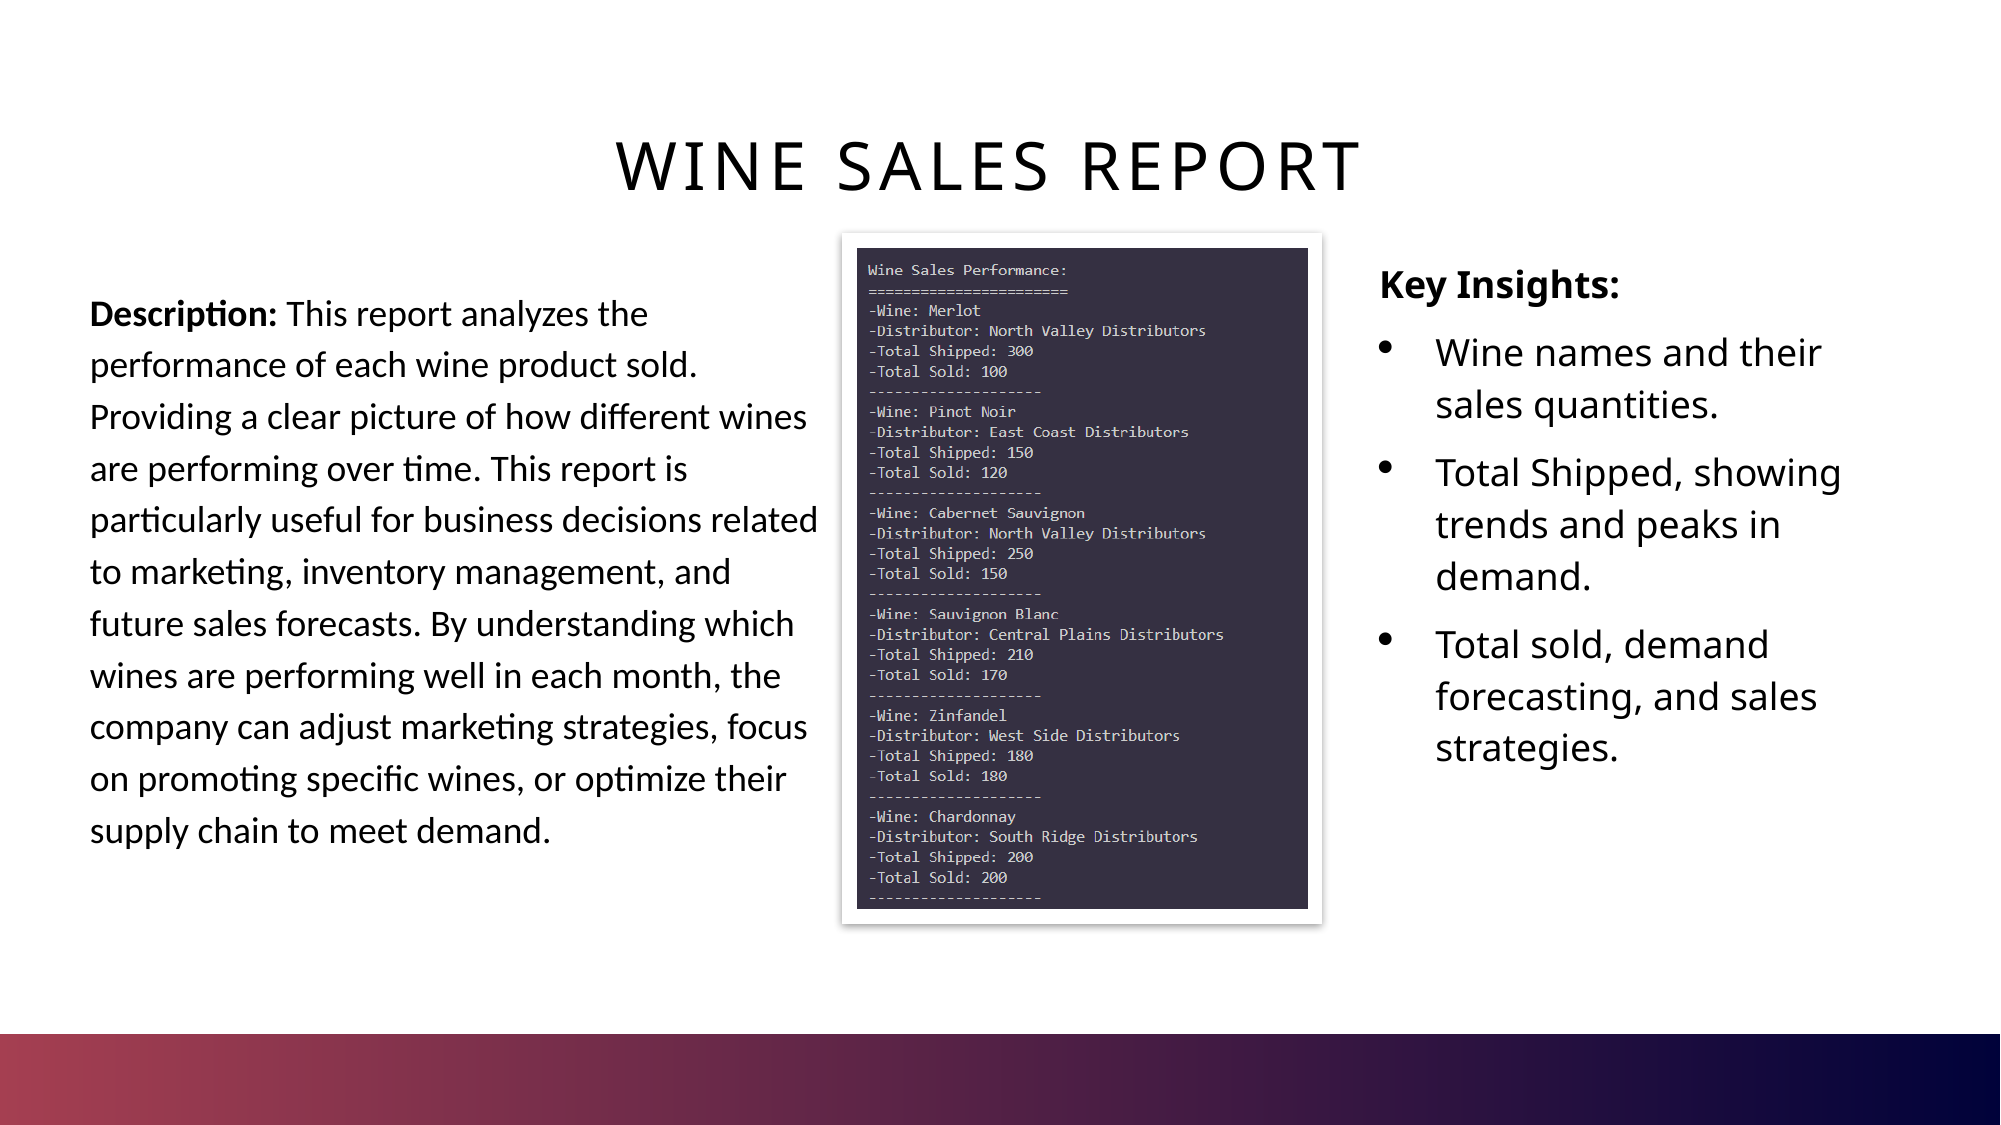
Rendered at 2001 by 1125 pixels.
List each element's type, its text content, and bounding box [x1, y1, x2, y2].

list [856, 247, 1309, 910]
text_box Key Insights: Wine names and their sales quantities. Total Shipped, showing trends and peaks in demand. Total sold, demand forecasting, and sales strategies. [1364, 246, 1905, 839]
text_box Description: This report analyzes the performance of each wine product sold. Providing a clear picture of how different wines are performing over time. This report is particularly useful for business decisions related to marketing, inventory management, and future sales forecasts. By understanding which wines are performing well in each month, the company can adjust marketing strategies, focus on promoting specific wines, or optimize their supply chain to meet demand. [0, 274, 839, 920]
title Wine Sales Report [137, 60, 1863, 278]
